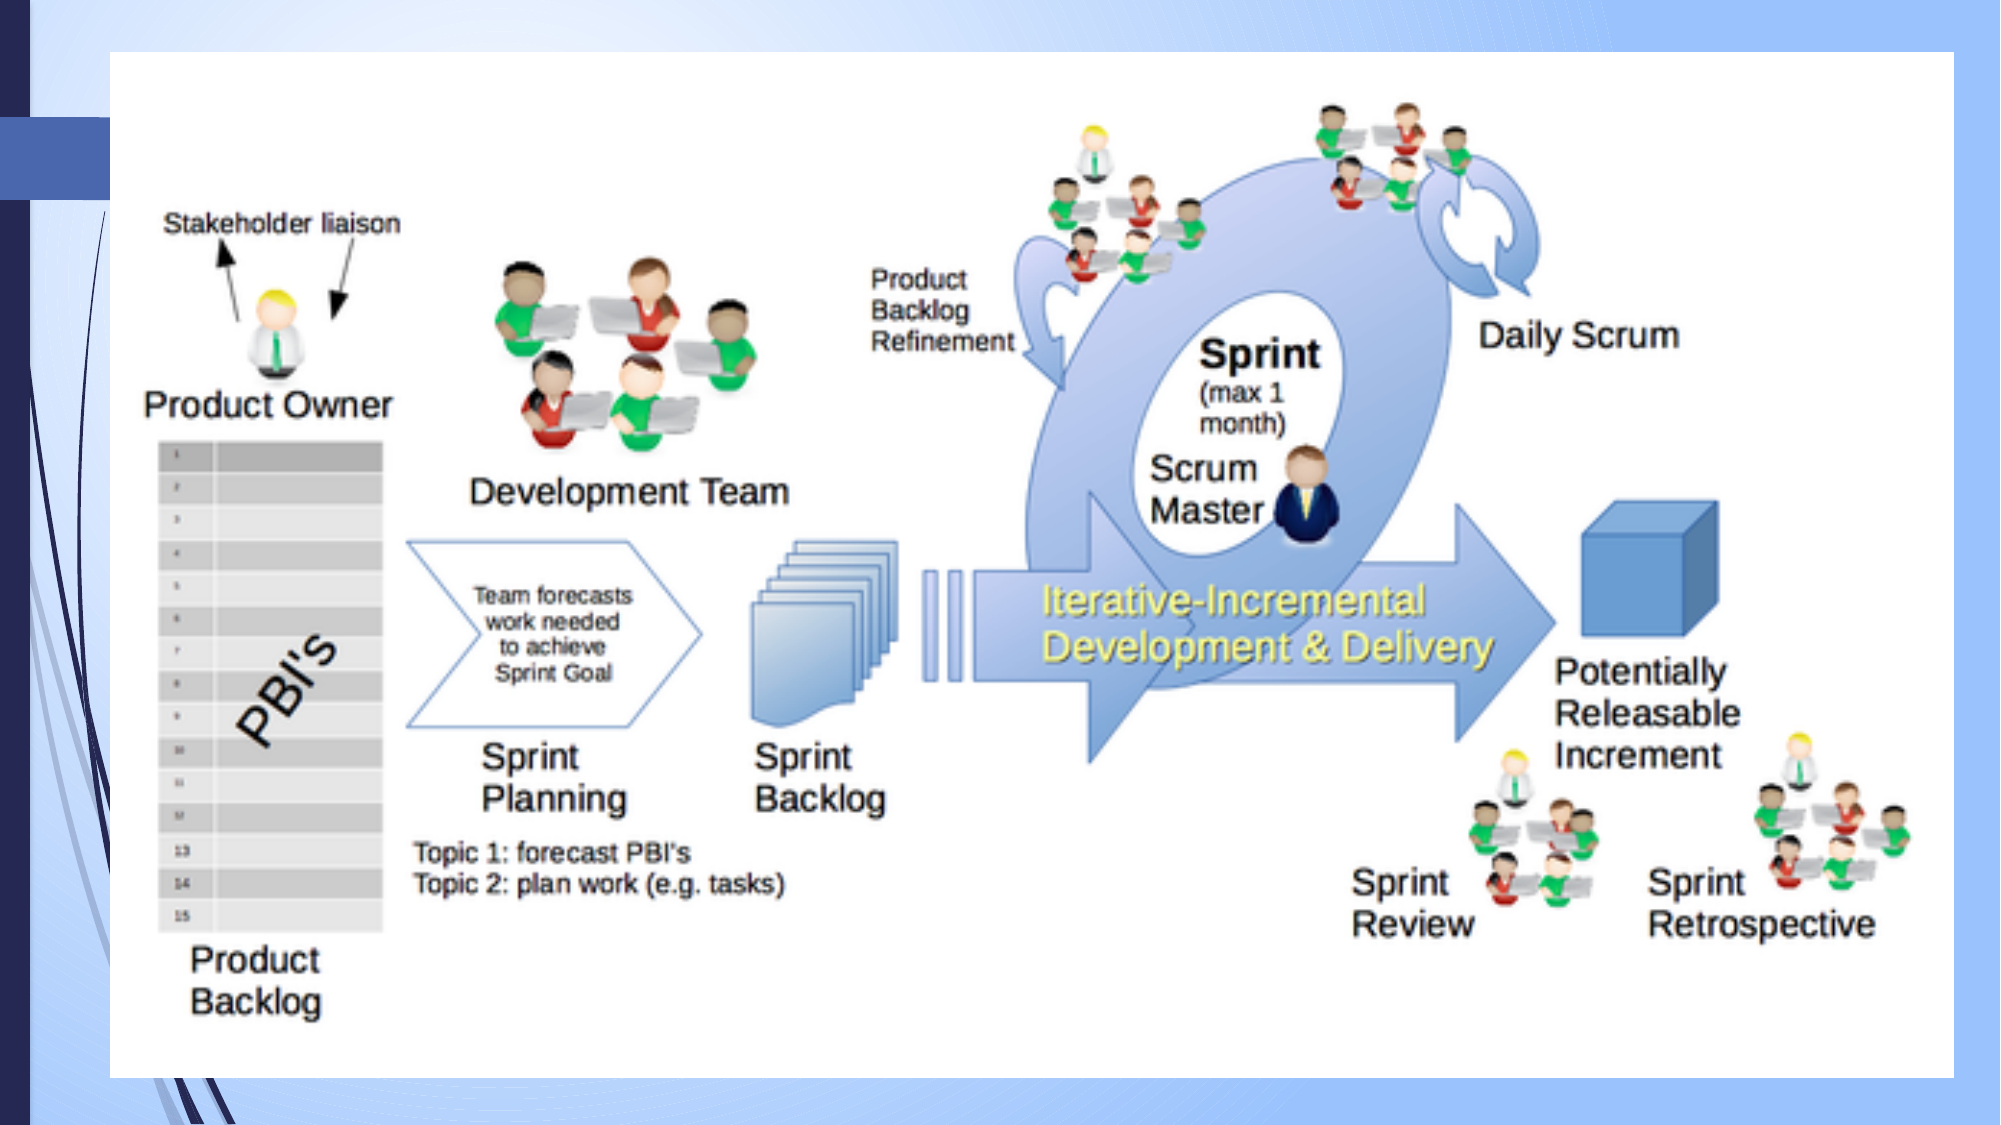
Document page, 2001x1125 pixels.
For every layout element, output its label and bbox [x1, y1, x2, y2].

list [109, 51, 1954, 1078]
